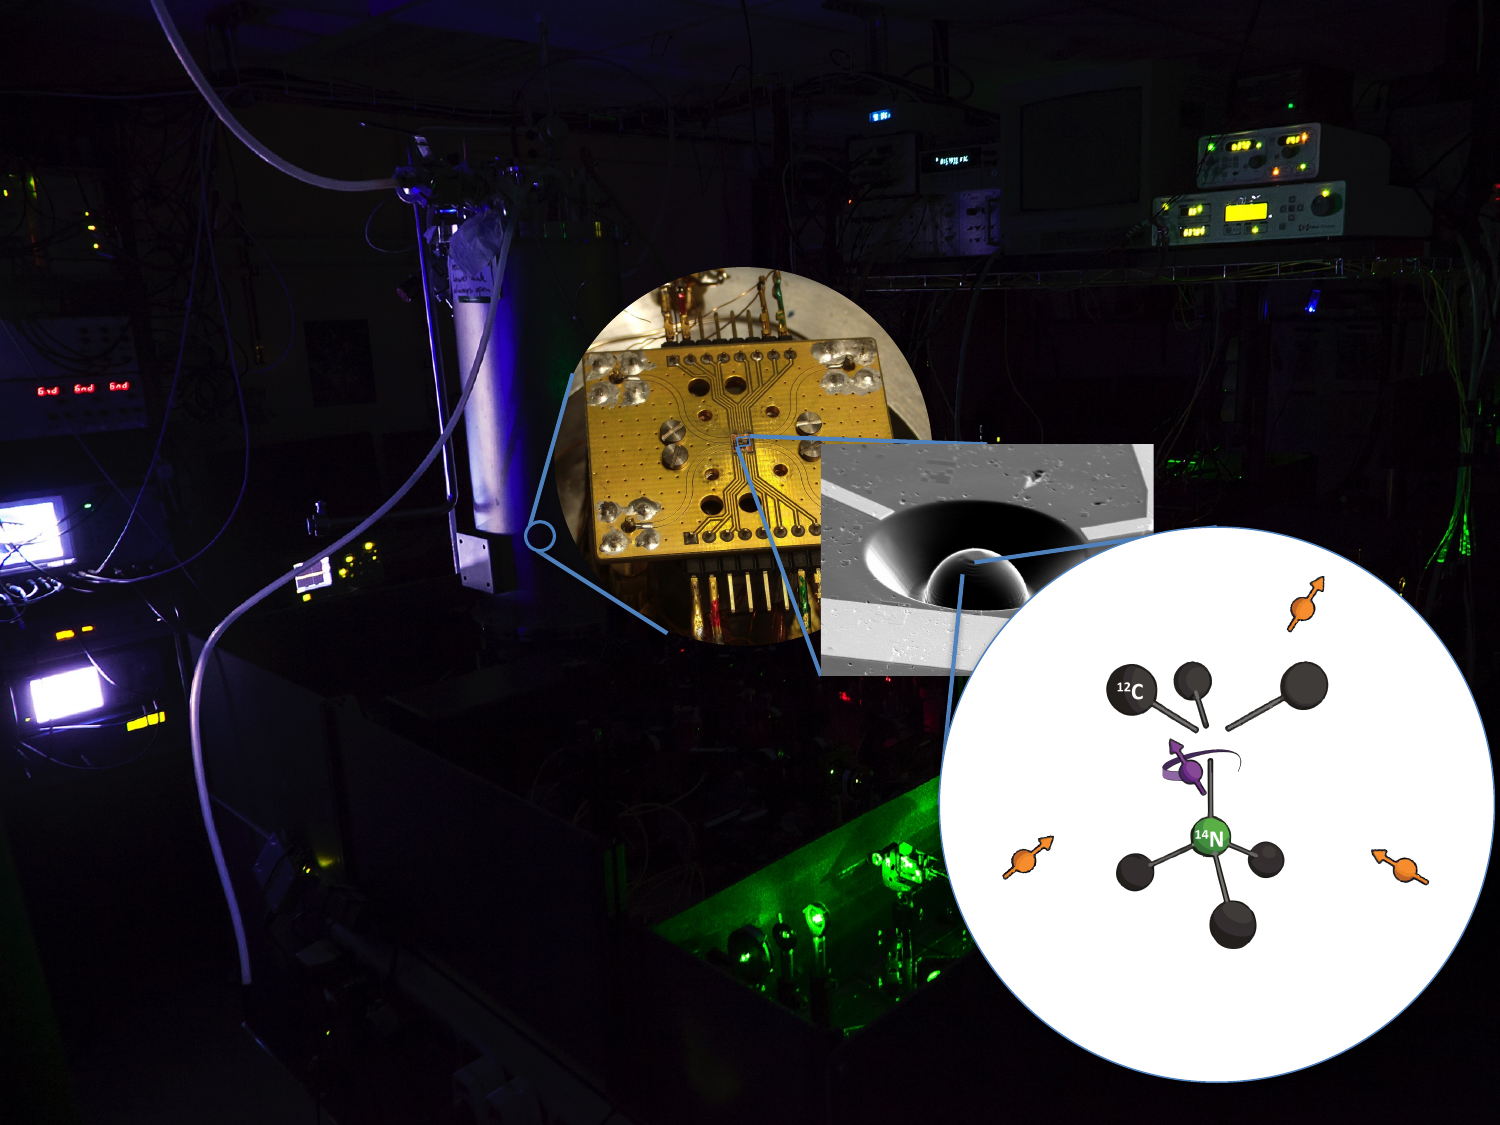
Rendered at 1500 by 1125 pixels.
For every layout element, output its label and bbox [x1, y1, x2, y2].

text_box [736, 436, 1154, 677]
picture [0, 0, 1500, 1125]
text_box [525, 266, 933, 646]
text_box [939, 526, 1495, 1083]
